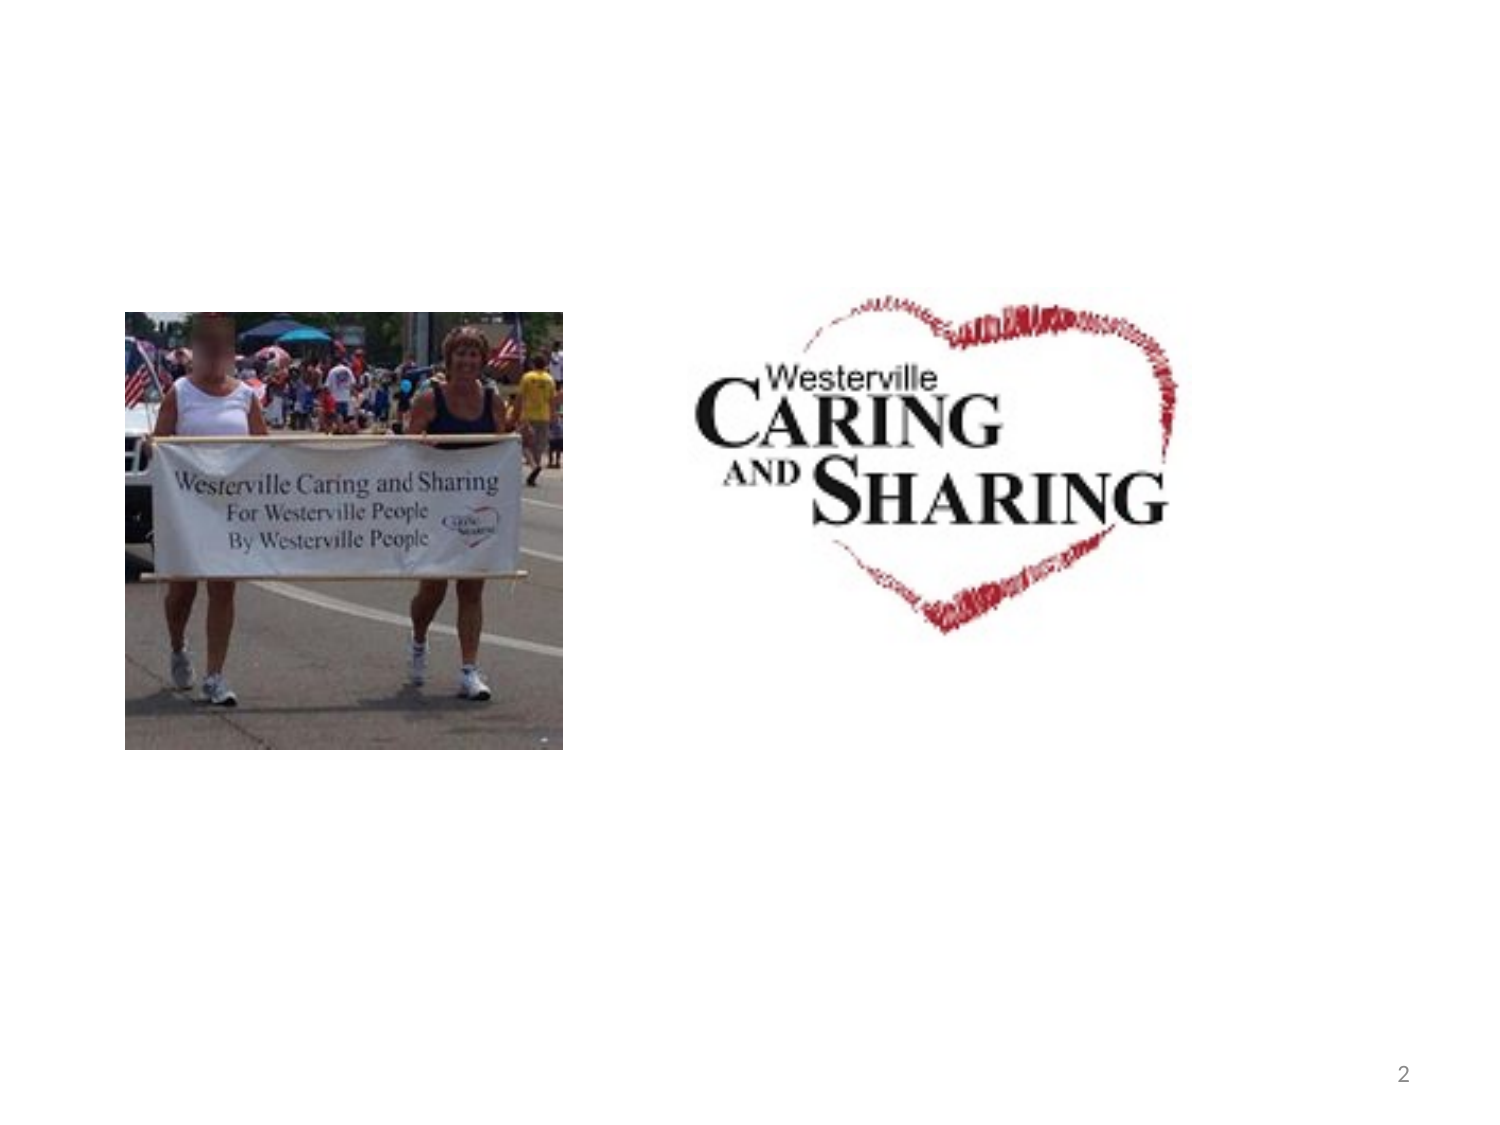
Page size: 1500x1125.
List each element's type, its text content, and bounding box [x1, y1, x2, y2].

slide_number 2 [1074, 1042, 1425, 1103]
picture [124, 312, 563, 751]
picture [687, 287, 1192, 646]
